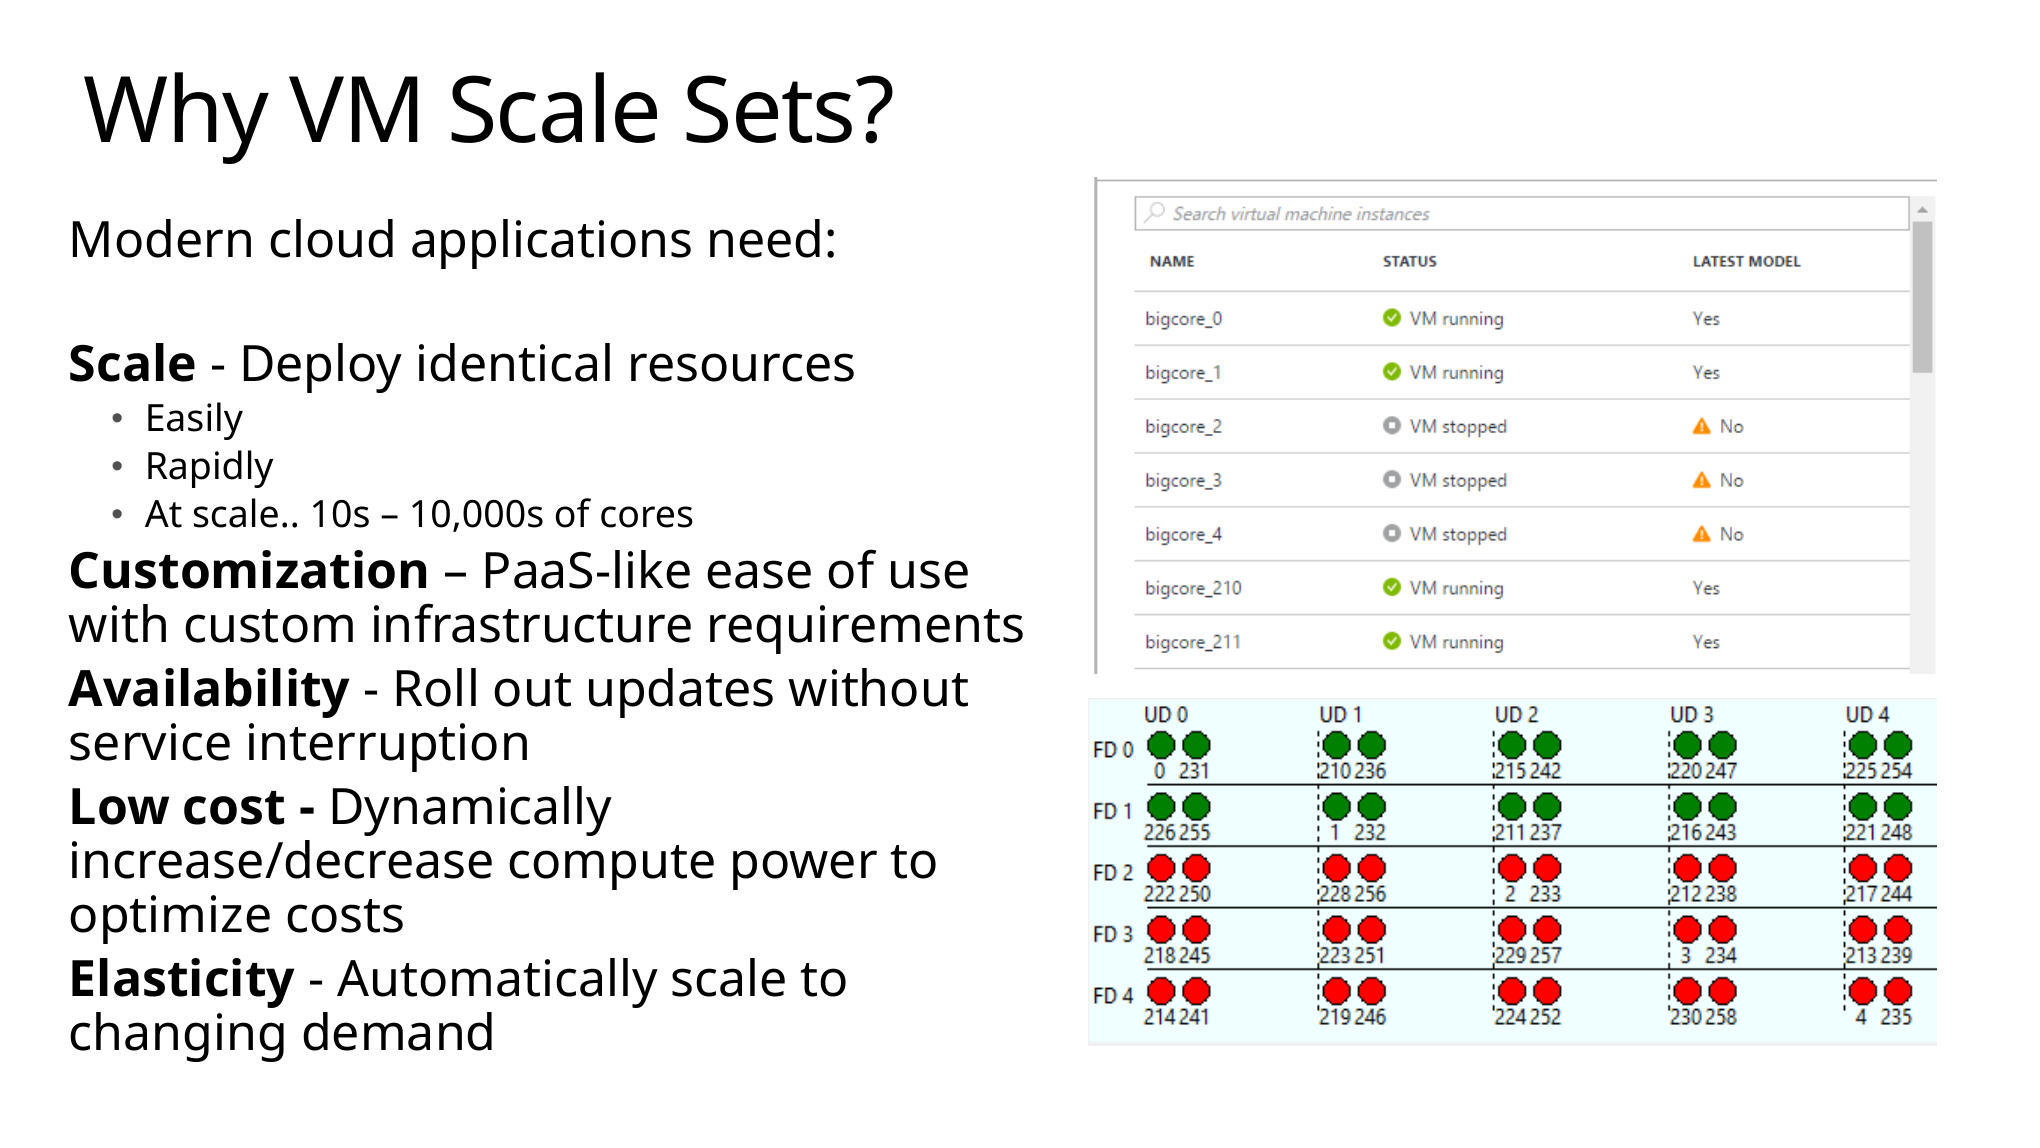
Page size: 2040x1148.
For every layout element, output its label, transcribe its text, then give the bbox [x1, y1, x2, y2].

list Modern cloud applications need: Scale - Deploy identical resources Easily Rapidly At scale.. 10s – 10,000s of cores Customization – PaaS-like ease of use with custom infrastructure requirements Availability - Roll out updates without service interruption Low cost - Dynamically increase/decrease compute power to optimize costs Elasticity - Automatically scale to changing demand [45, 199, 1070, 1129]
picture [1093, 177, 1937, 674]
picture [1088, 698, 1937, 1046]
title Why VM Scale Sets? [60, 48, 1980, 199]
